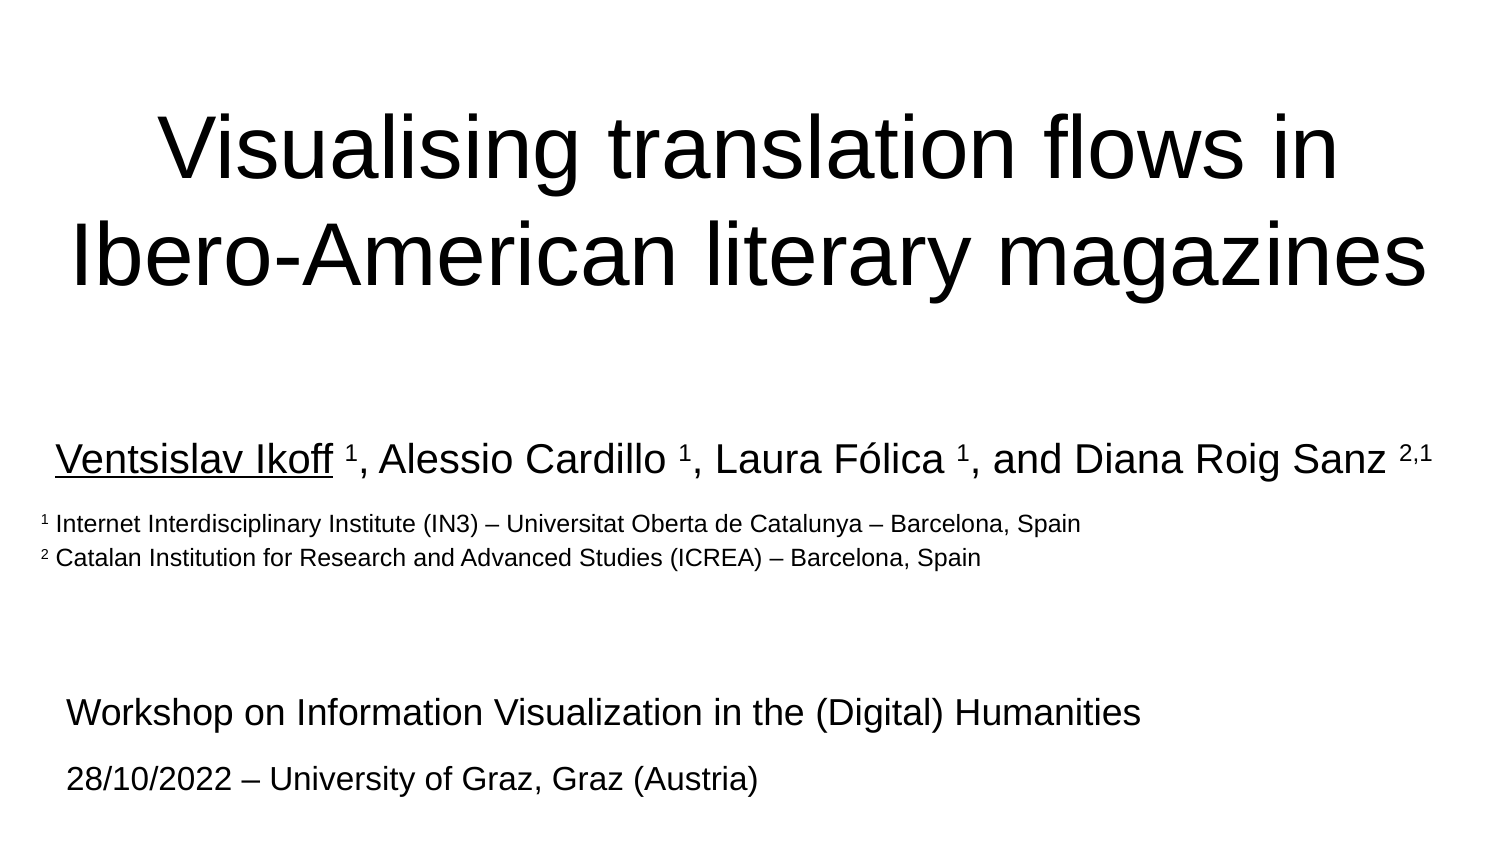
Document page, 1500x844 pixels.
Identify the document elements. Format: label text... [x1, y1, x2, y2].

subtitle Ventsislav Ikoff 1, Alessio Cardillo 1, Laura Fólica 1, and Diana Roig Sanz 2,1 1 Internet Interdisciplinary Institute (IN3) – Universitat Oberta de Catalunya – Barcelona, Spain 2 Catalan Institution for Research and Advanced Studies (ICREA) – Barcelona, Spain [25, 391, 1475, 642]
title Visualising translation flows in Ibero-American literary magazines [51, 69, 1449, 319]
text_box Workshop on Information Visualization in the (Digital) Humanities 28/10/2022 – University of Graz, Graz (Austria) [51, 672, 1449, 813]
